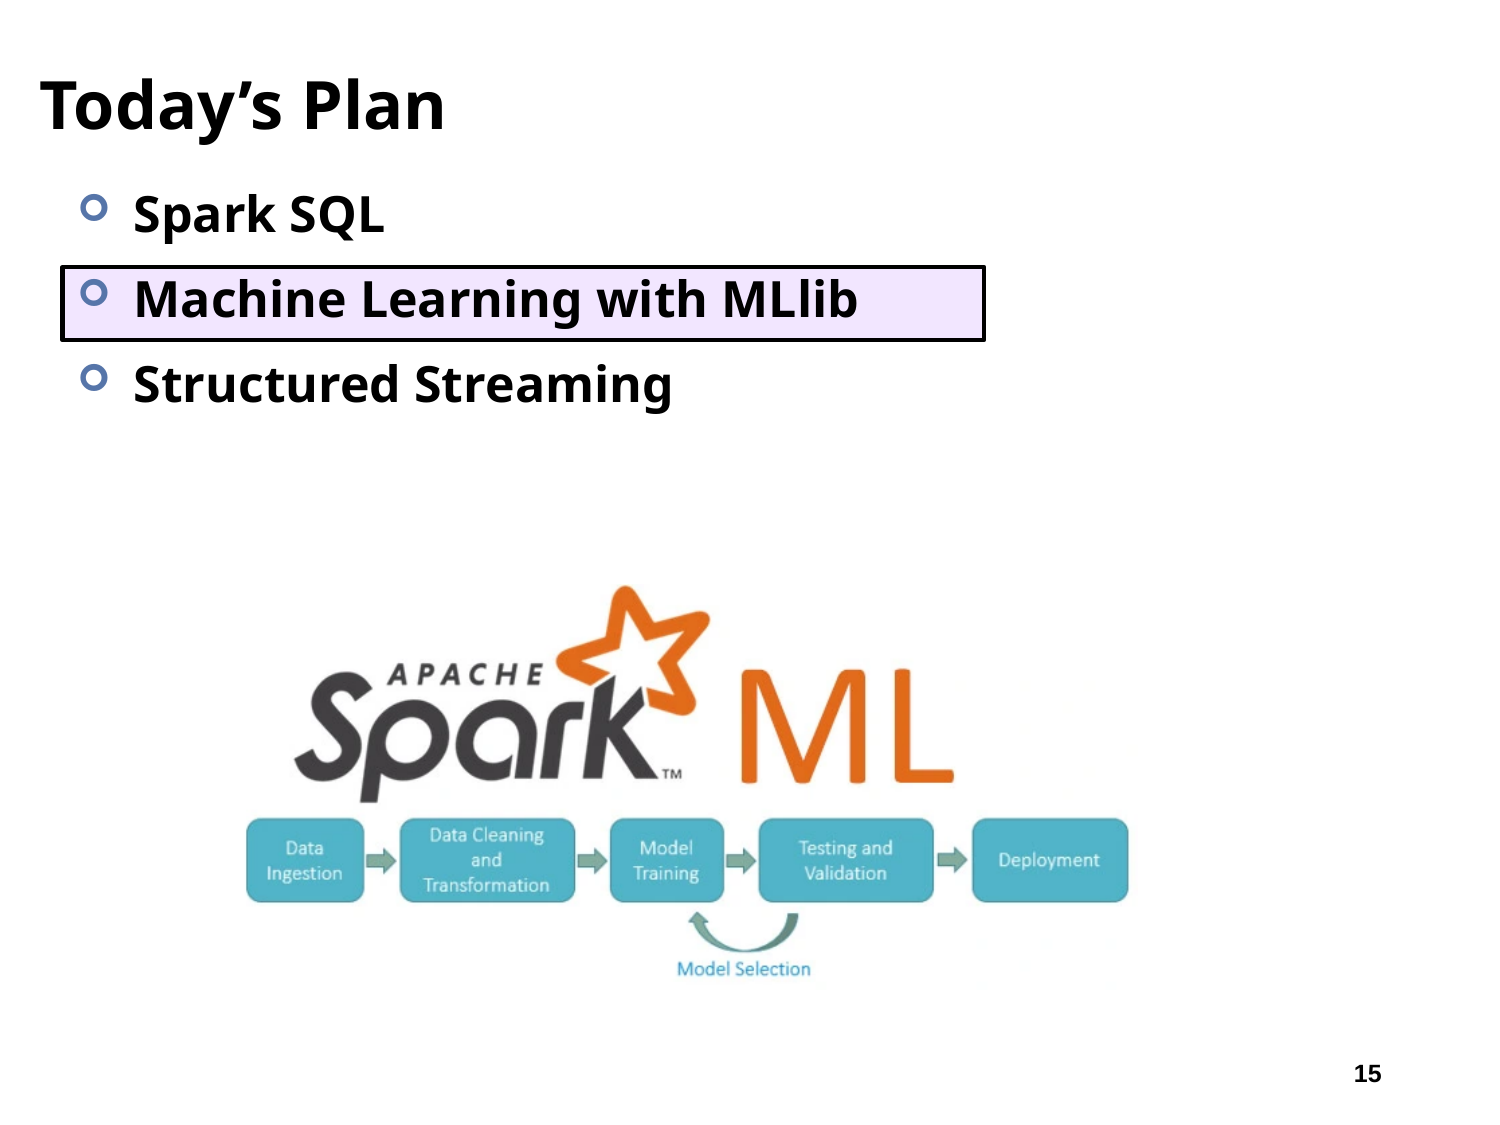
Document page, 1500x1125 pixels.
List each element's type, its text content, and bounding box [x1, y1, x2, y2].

title Today’s Plan [24, 18, 1451, 188]
slide_number 15 [1059, 1042, 1397, 1103]
picture [224, 584, 1138, 990]
list Spark SQL Machine Learning with MLlib Structured Streaming [62, 174, 1188, 738]
